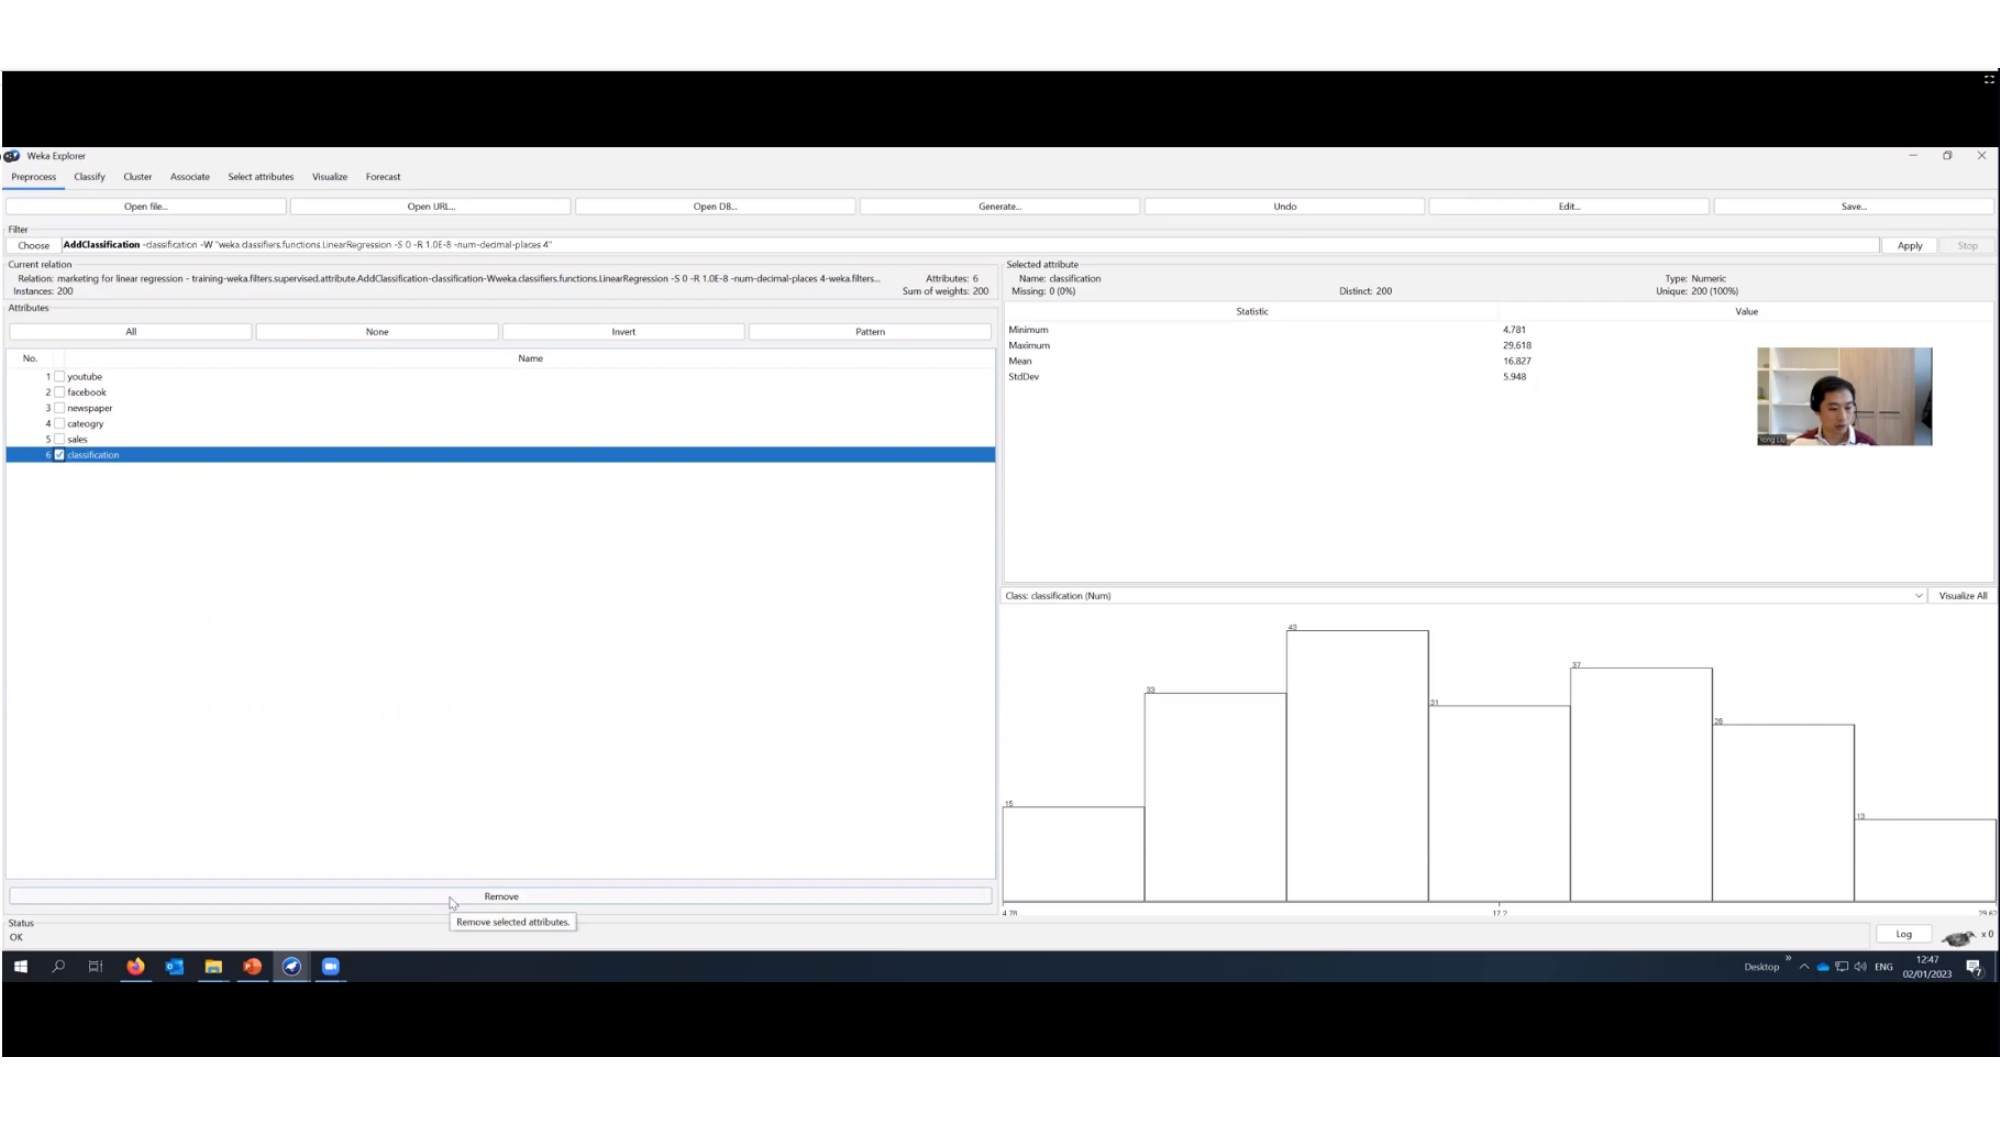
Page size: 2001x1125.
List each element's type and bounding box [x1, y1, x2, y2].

picture [0, 67, 2000, 1058]
